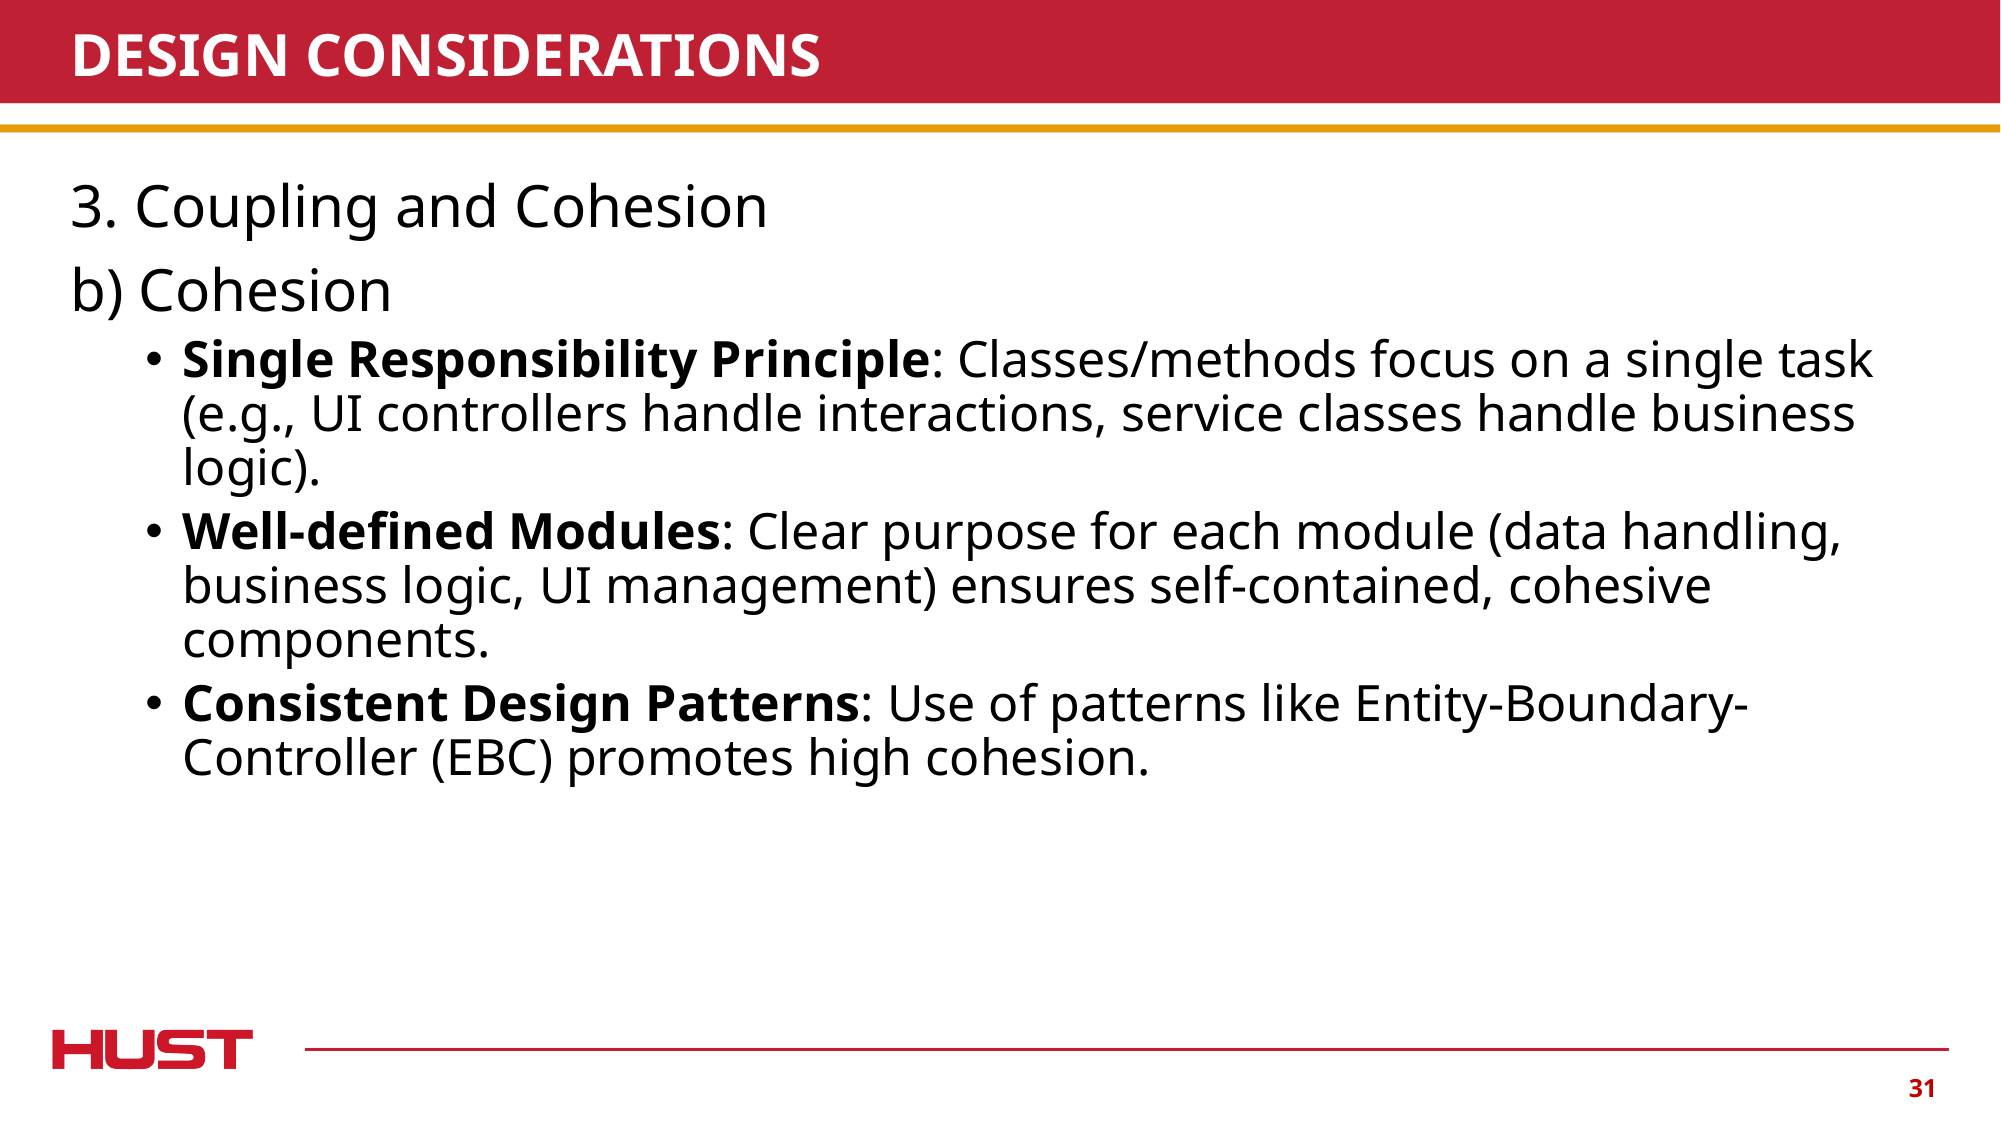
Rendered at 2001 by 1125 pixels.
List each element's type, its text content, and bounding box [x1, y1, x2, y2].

picture [0, 0, 2001, 1125]
title DESIGN CONSIDERATIONS [55, 18, 1945, 90]
slide_number 31 [1502, 1065, 1953, 1125]
list 3. Coupling and Cohesion b) Cohesion Single Responsibility Principle: Classes/methods focus on a single task (e.g., UI controllers handle interactions, service classes handle business logic). Well-defined Modules: Clear purpose for each module (data handling, business logic, UI management) ensures self-contained, cohesive components. Consistent Design Patterns: Use of patterns like Entity-Boundary-Controller (EBC) promotes high cohesion. [55, 169, 1945, 980]
